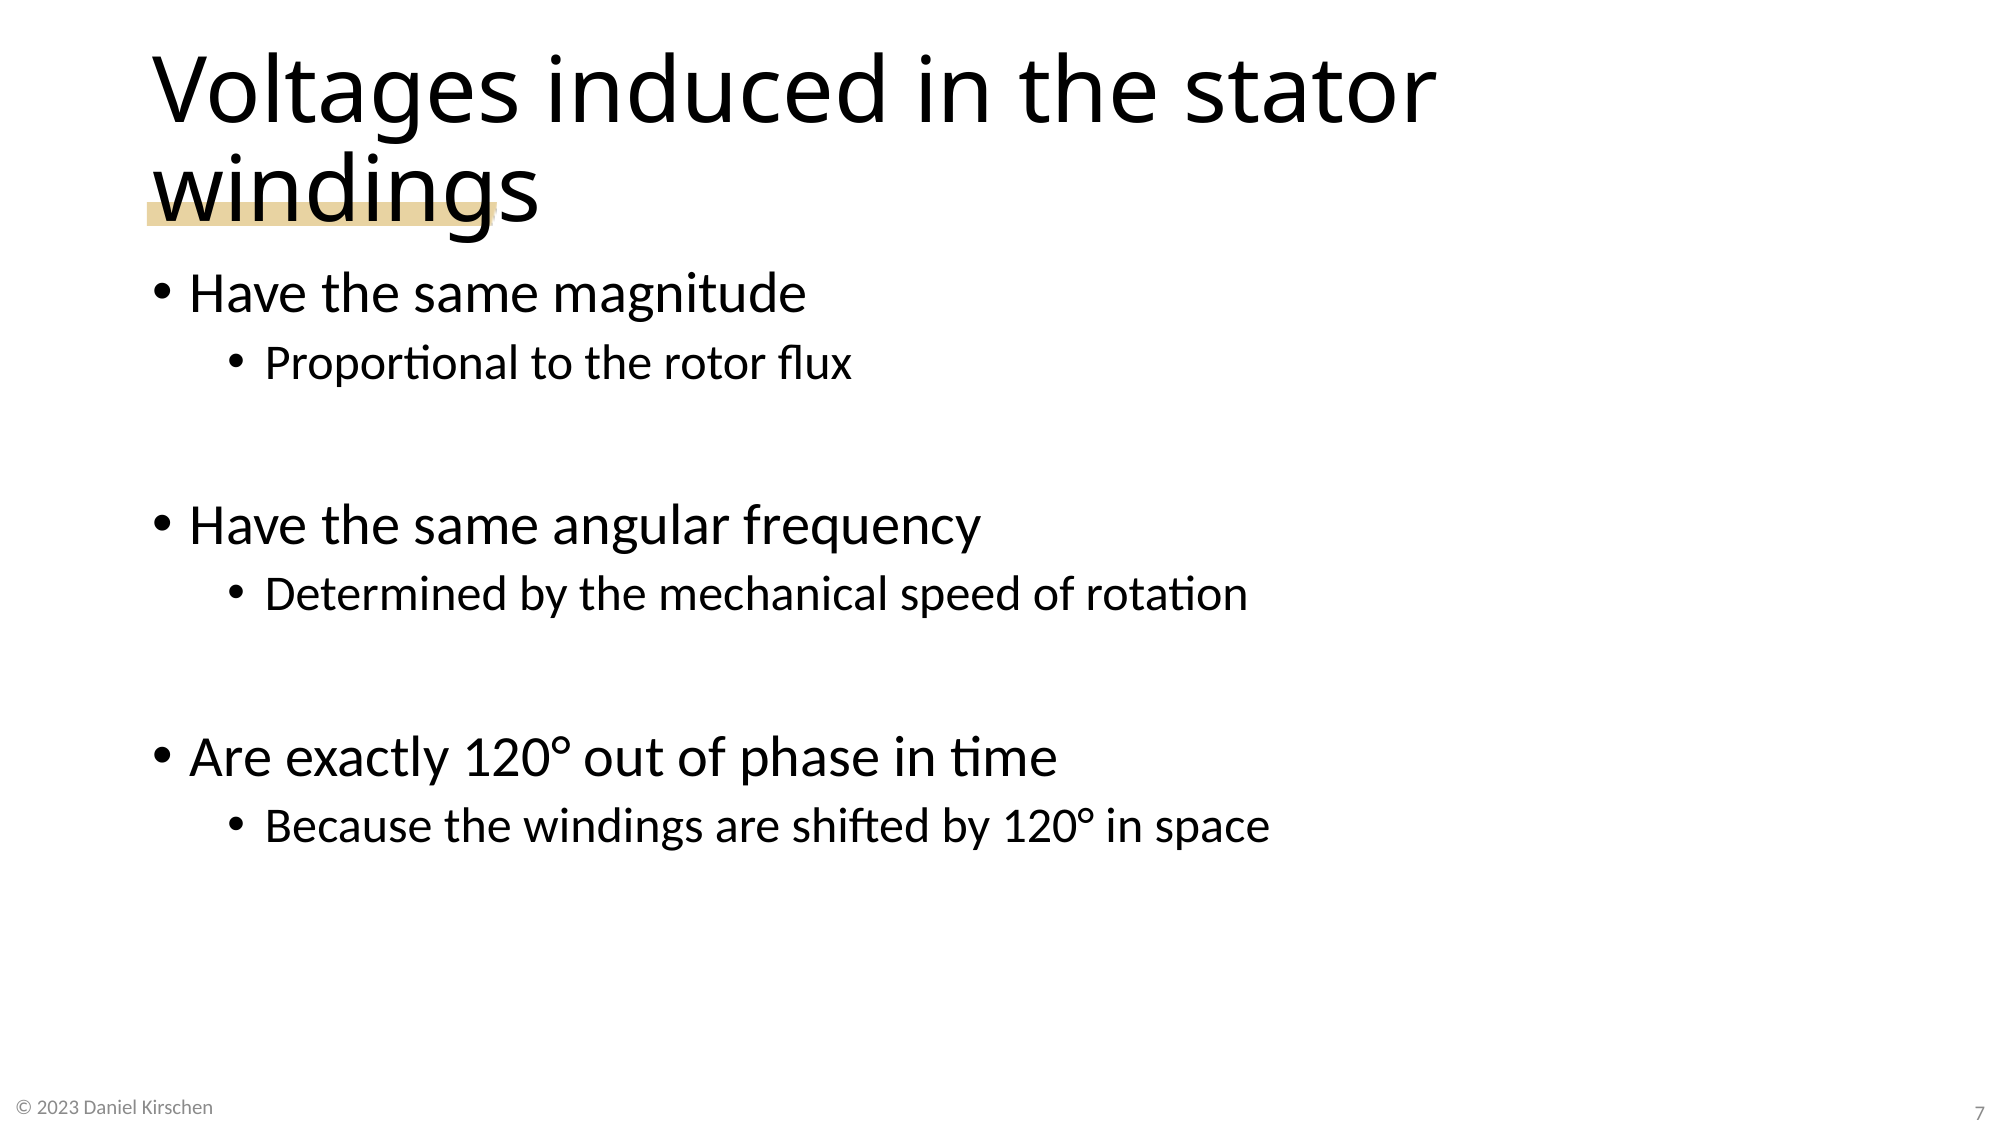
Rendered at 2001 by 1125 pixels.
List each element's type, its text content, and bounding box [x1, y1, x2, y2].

slide_number © 2023 Daniel Kirschen [0, 1080, 517, 1125]
slide_number 7 [1550, 1088, 2000, 1125]
title Voltages induced in the stator windings [137, 59, 1863, 226]
